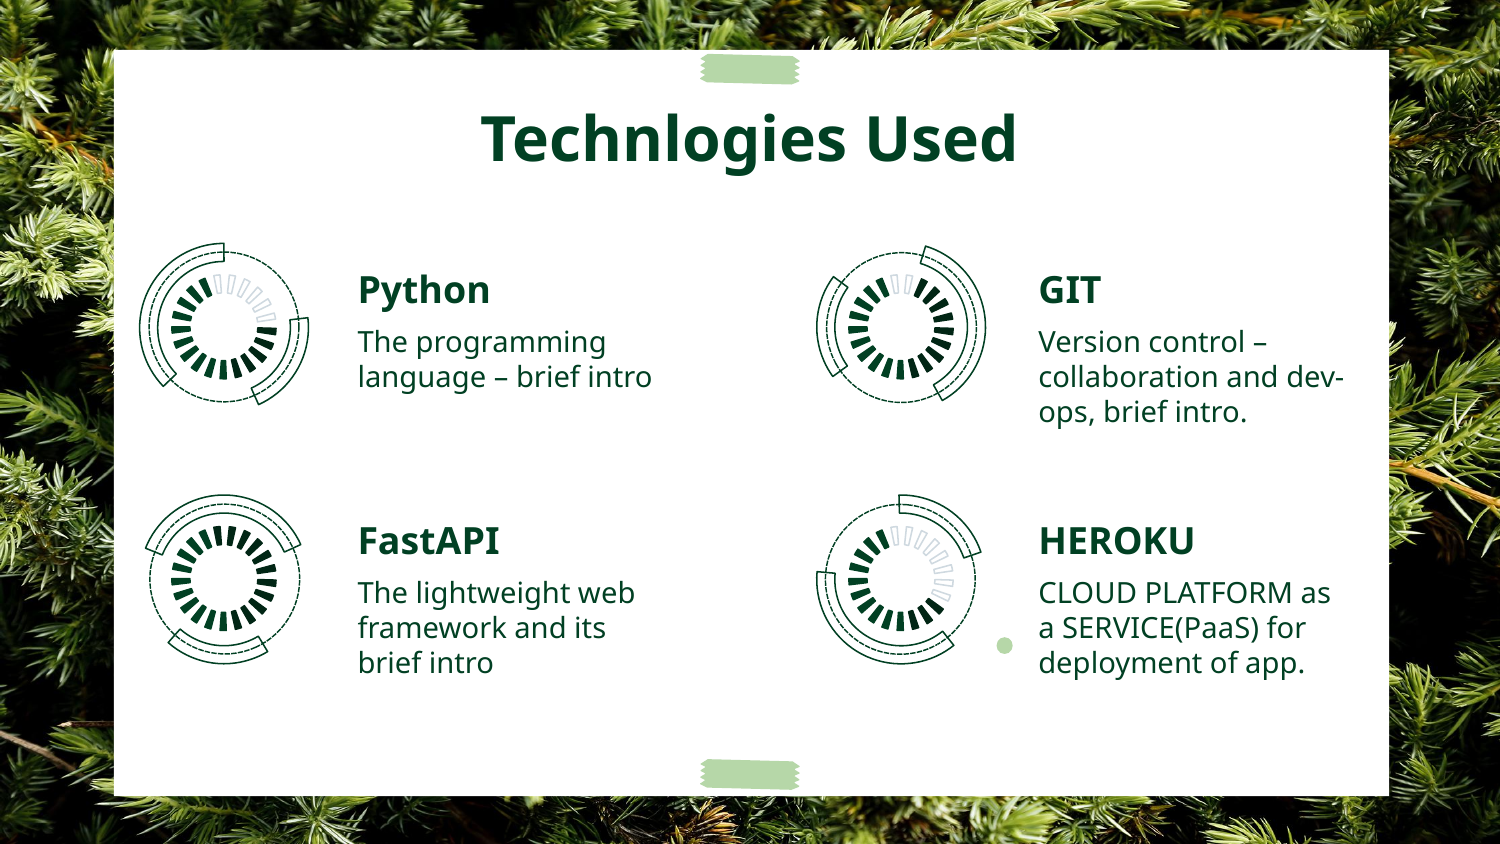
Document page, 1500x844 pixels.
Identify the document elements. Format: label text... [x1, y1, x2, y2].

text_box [816, 242, 986, 412]
text_box The programming language – brief intro [342, 314, 683, 398]
text_box Python [342, 256, 683, 314]
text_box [139, 494, 309, 664]
text_box [700, 759, 800, 790]
text_box FastAPI [342, 507, 683, 566]
text_box HEROKU [1023, 507, 1364, 566]
text_box GIT [1023, 256, 1364, 314]
text_box CLOUD PLATFORM as a SERVICE(PaaS) for deployment of app. [1023, 566, 1364, 649]
text_box [996, 637, 1013, 654]
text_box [139, 243, 309, 413]
text_box [700, 53, 800, 83]
text_box Version control – collaboration and dev-ops, brief intro. [1023, 314, 1364, 398]
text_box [816, 494, 986, 664]
text_box The lightweight web framework and its brief intro [342, 566, 683, 649]
picture [0, 0, 1500, 844]
text_box Technlogies Used [118, 83, 1382, 178]
text_box [113, 49, 1390, 797]
